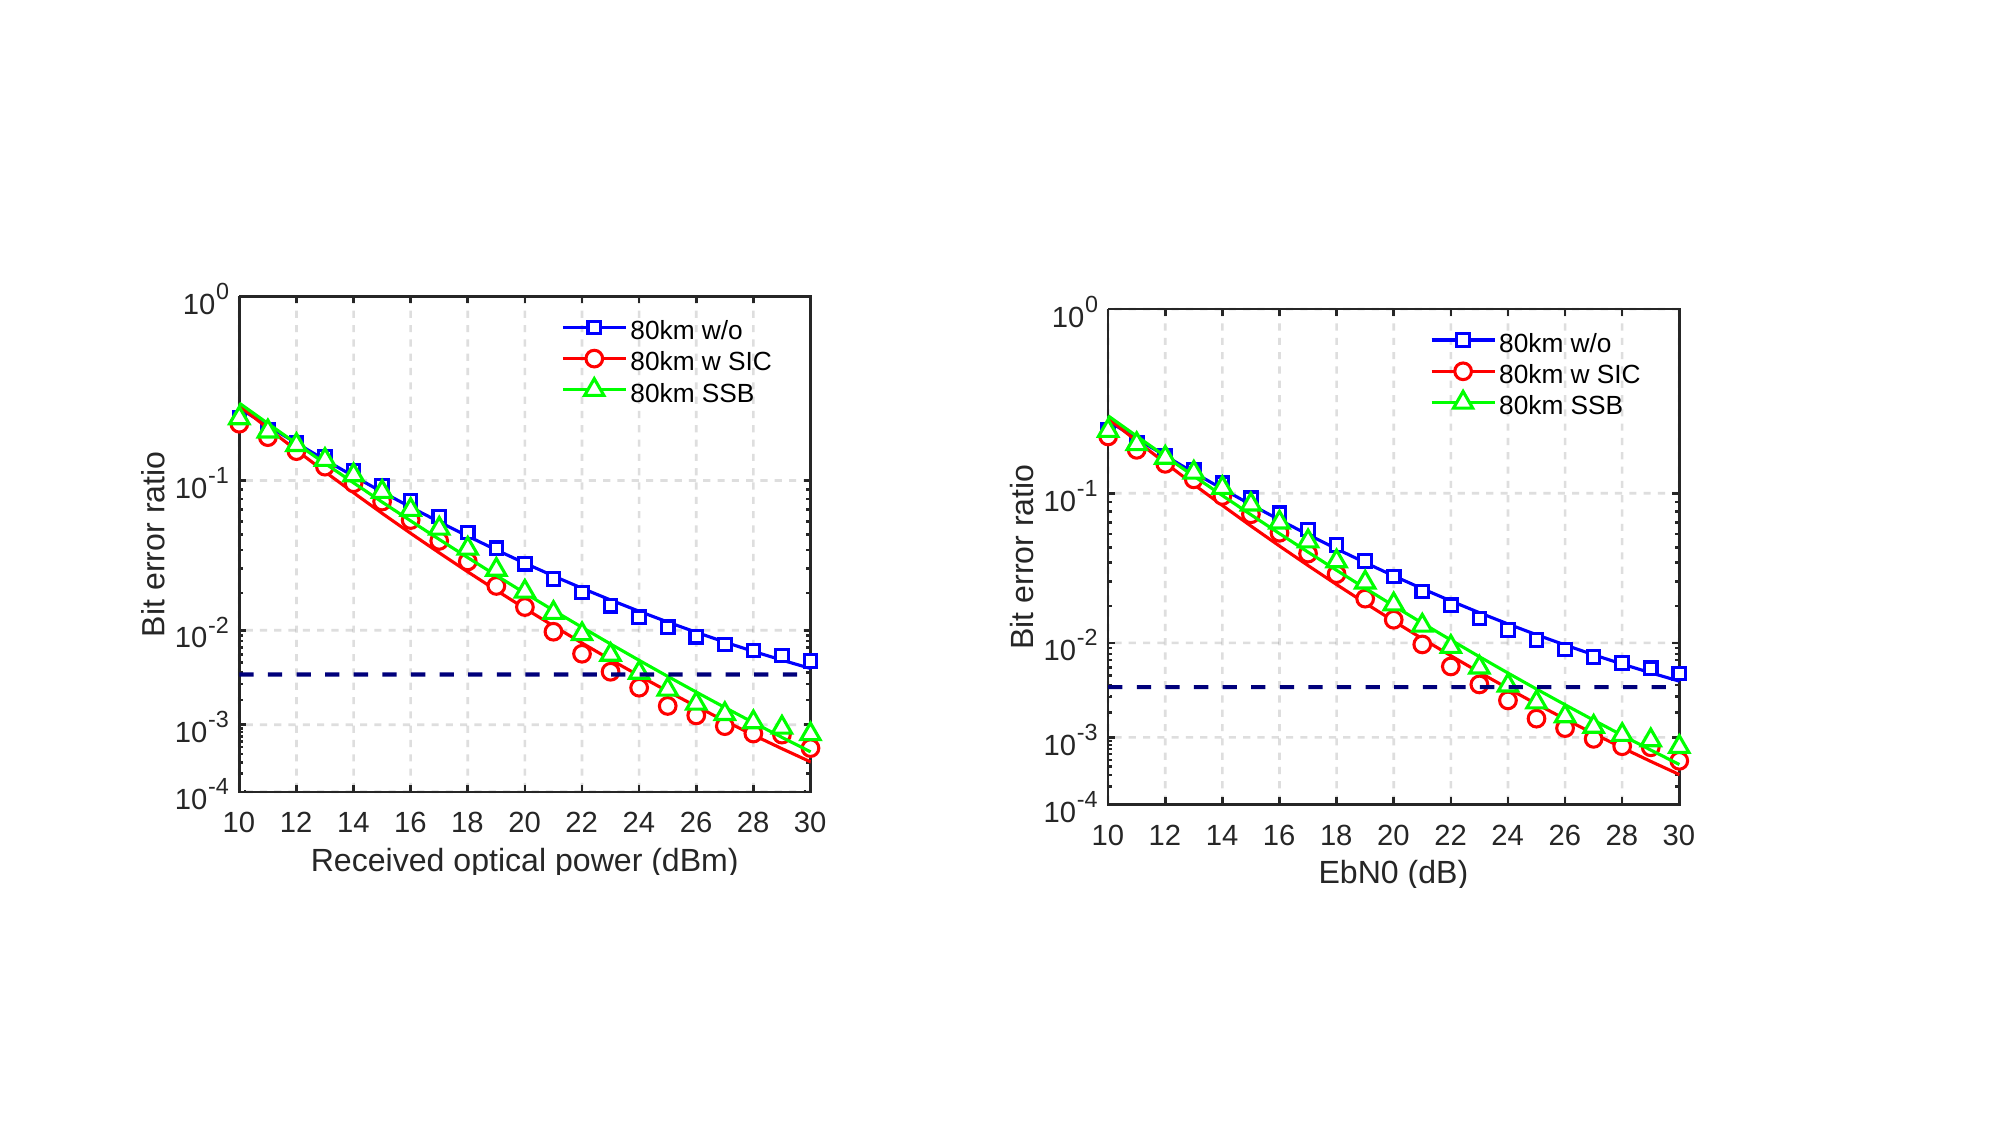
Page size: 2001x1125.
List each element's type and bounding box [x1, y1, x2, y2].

picture [131, 249, 882, 875]
picture [999, 262, 1750, 888]
